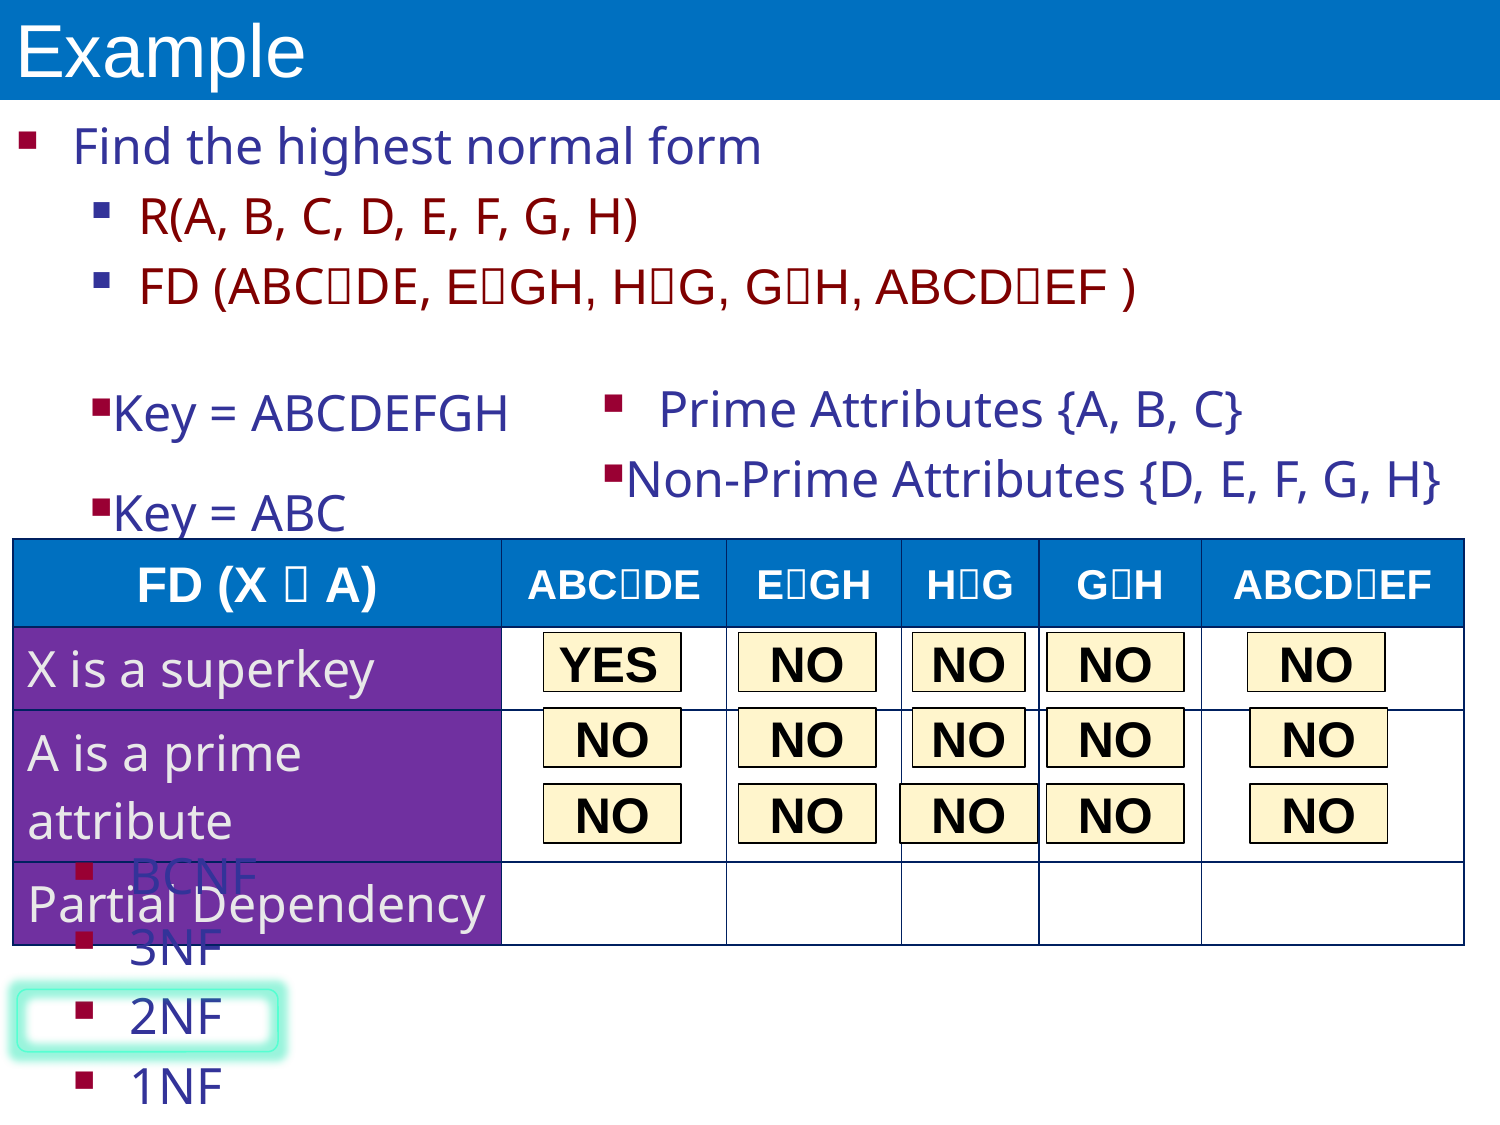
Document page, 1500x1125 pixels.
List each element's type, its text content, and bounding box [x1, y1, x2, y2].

text_box NO [912, 707, 1025, 768]
text_box NO [1247, 632, 1385, 692]
text_box Key = ABCDEFGH Key = ABC [74, 343, 673, 538]
table_cell A is a prime attribute [14, 711, 501, 861]
text_box NO [1249, 707, 1388, 768]
table_cell [1040, 628, 1201, 709]
text_box NO [899, 784, 1038, 844]
text_box NO [1046, 707, 1185, 768]
text_box NO [738, 707, 876, 768]
text_box [17, 989, 279, 1052]
table_cell [902, 628, 1038, 709]
table_header HG [902, 540, 1038, 626]
text_box NO [1046, 784, 1185, 844]
table_cell [502, 863, 726, 944]
title Example [0, 0, 1500, 100]
text_box NO [543, 707, 681, 768]
table_header ABCDE [502, 540, 726, 626]
table_header EGH [727, 540, 901, 626]
text_box NO [738, 632, 876, 692]
table_cell Partial Dependency [14, 863, 58, 944]
table_cell [502, 628, 726, 709]
table_cell 1 [58, 1052, 259, 1056]
table_cell [727, 711, 901, 861]
table_header ABCDEF [1202, 540, 1463, 626]
text_box BCNF 3NF 2NF 1NF [58, 1066, 259, 1110]
list Find the highest normal form R(A, B, C, D, E, F, G, H) FD (ABCDE, EGH, HG, GH, ABCDEF ) [1, 106, 1489, 313]
table_cell [1040, 711, 1201, 861]
text_box NO [738, 784, 876, 844]
table_cell [1202, 863, 1463, 944]
table_cell [502, 711, 726, 861]
text_box Prime Attributes {A, B, C} Non-Prime Attributes {D, E, F, G, H} [673, 369, 1452, 533]
table_cell [902, 844, 1038, 861]
table_cell [1202, 628, 1463, 709]
table_cell [727, 863, 901, 944]
table_cell [1040, 863, 1201, 944]
table_header FD (X  A) [14, 540, 501, 626]
text_box NO [912, 632, 1025, 692]
table_cell Partial Dependency [259, 863, 501, 944]
text_box NO [543, 784, 681, 844]
text_box YES [543, 632, 681, 692]
table_cell [902, 863, 1038, 944]
table_header GH [1040, 540, 1201, 626]
table_cell [727, 628, 901, 709]
text_box BCNF 3NF 2NF 1NF [58, 837, 259, 976]
text_box NO [1249, 784, 1388, 844]
table_cell X is a superkey [14, 628, 501, 709]
table_cell [1202, 711, 1463, 861]
table_cell [902, 711, 1038, 784]
text_box NO [1046, 632, 1185, 692]
